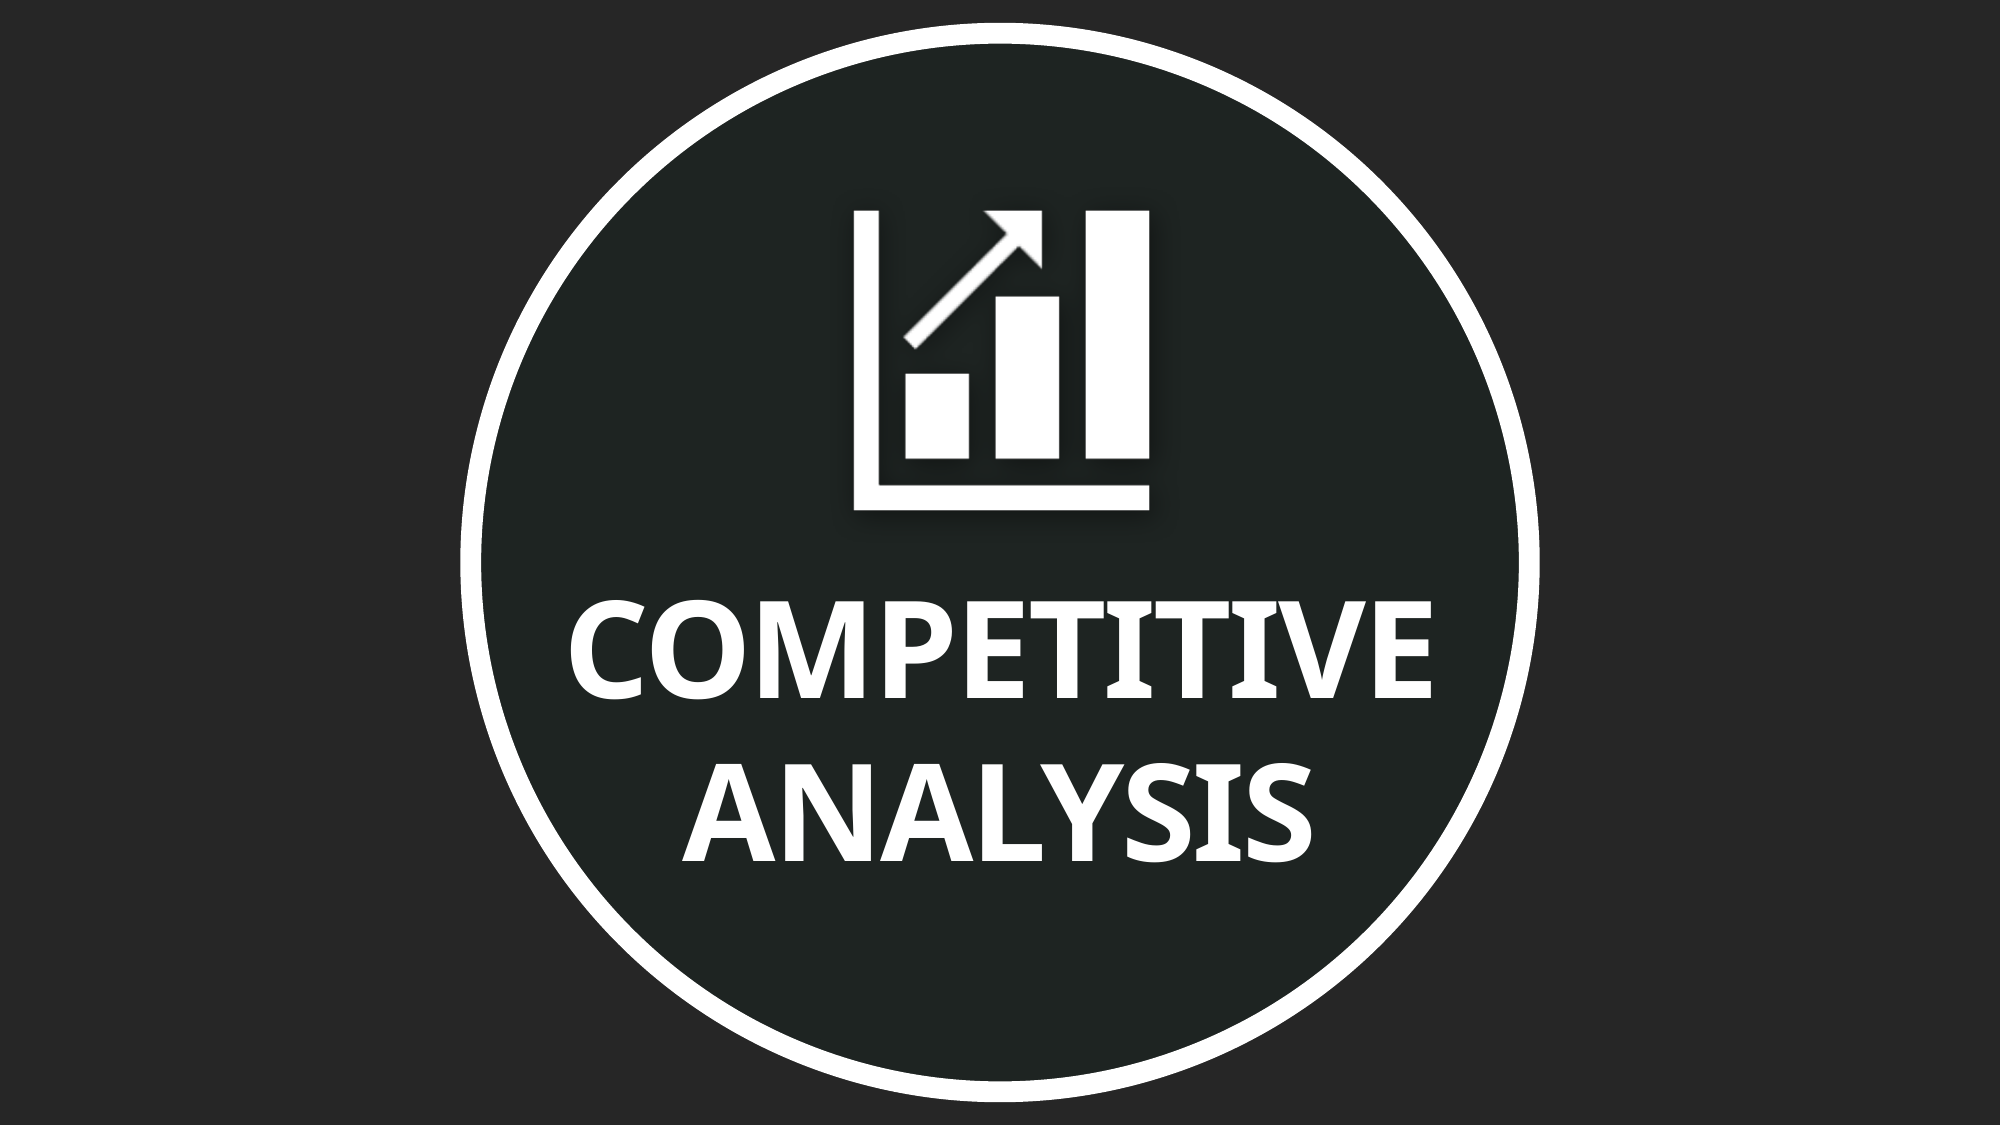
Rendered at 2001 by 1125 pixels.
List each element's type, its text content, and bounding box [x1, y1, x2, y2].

text_box [469, 32, 1531, 681]
picture [794, 155, 1206, 567]
text_box [587, 896, 1413, 1093]
text_box COMPETITIVE ANALYSIS [483, 556, 1517, 896]
